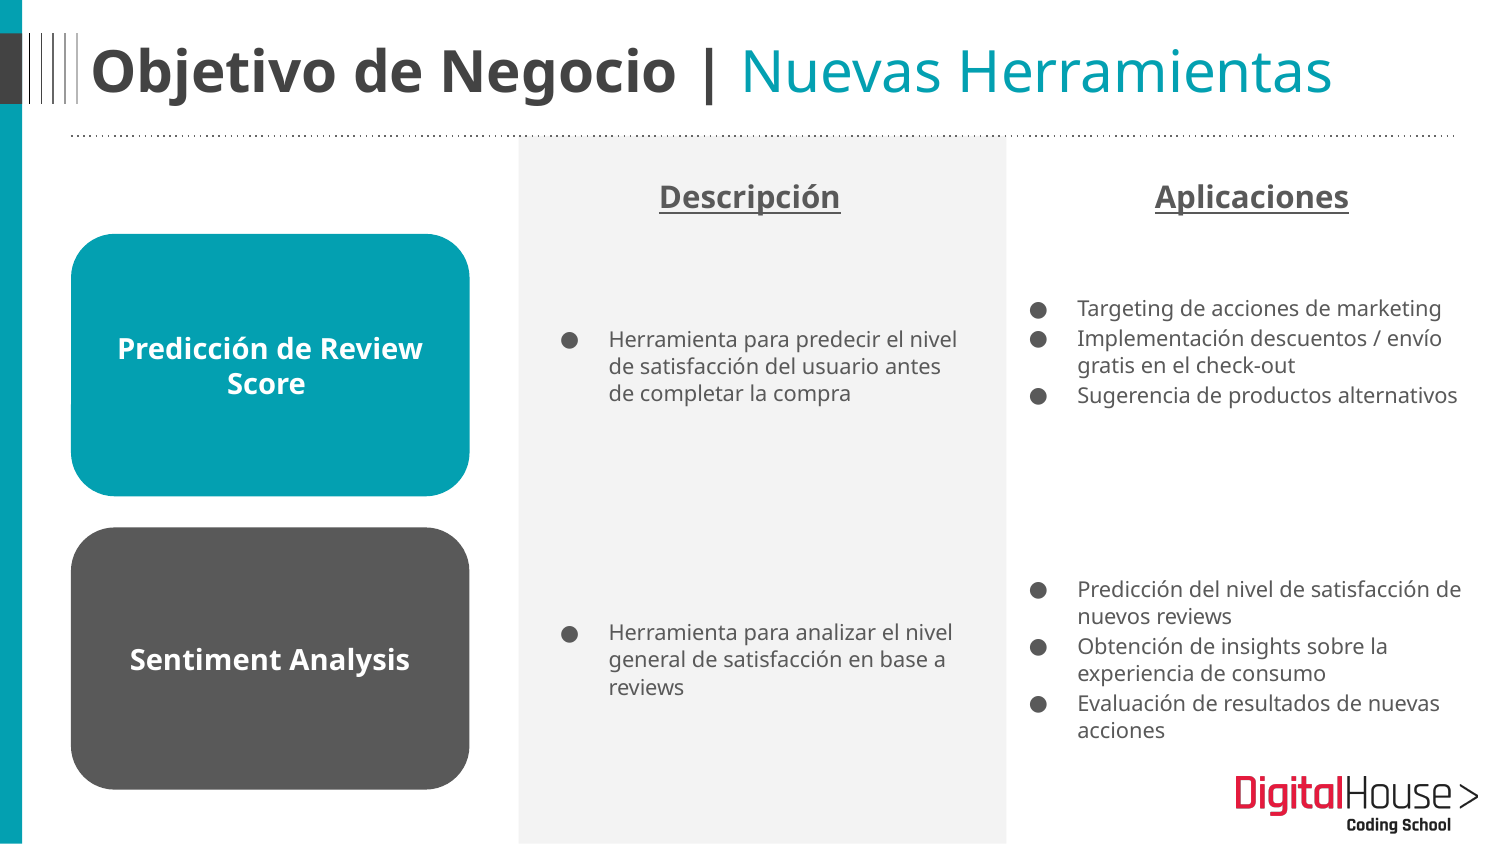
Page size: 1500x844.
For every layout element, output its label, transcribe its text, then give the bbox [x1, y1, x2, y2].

text_box Descripción [618, 162, 882, 231]
text_box [0, 33, 23, 104]
list Herramienta para analizar el nivel general de satisfacción en base a reviews [518, 573, 982, 744]
text_box [0, 104, 23, 844]
text_box [0, 0, 23, 33]
text_box [518, 145, 1007, 844]
list Predicción del nivel de satisfacción de nuevos reviews Obtención de insights sobre la experiencia de consumo Evaluación de resultados de nuevas acciones [987, 592, 1492, 725]
picture [1223, 764, 1488, 844]
list Herramienta para predecir el nivel de satisfacción del usuario antes de completar la compra [518, 274, 982, 456]
list Targeting de acciones de marketing Implementación descuentos / envío gratis en el check-out Sugerencia de productos alternativos [987, 283, 1492, 447]
text_box Objetivo de Negocio | Nuevas Herramientas [78, 33, 1457, 104]
text_box Aplicaciones [1120, 162, 1384, 231]
text_box Predicción de Review Score [70, 233, 470, 497]
text_box Sentiment Analysis [70, 527, 470, 790]
